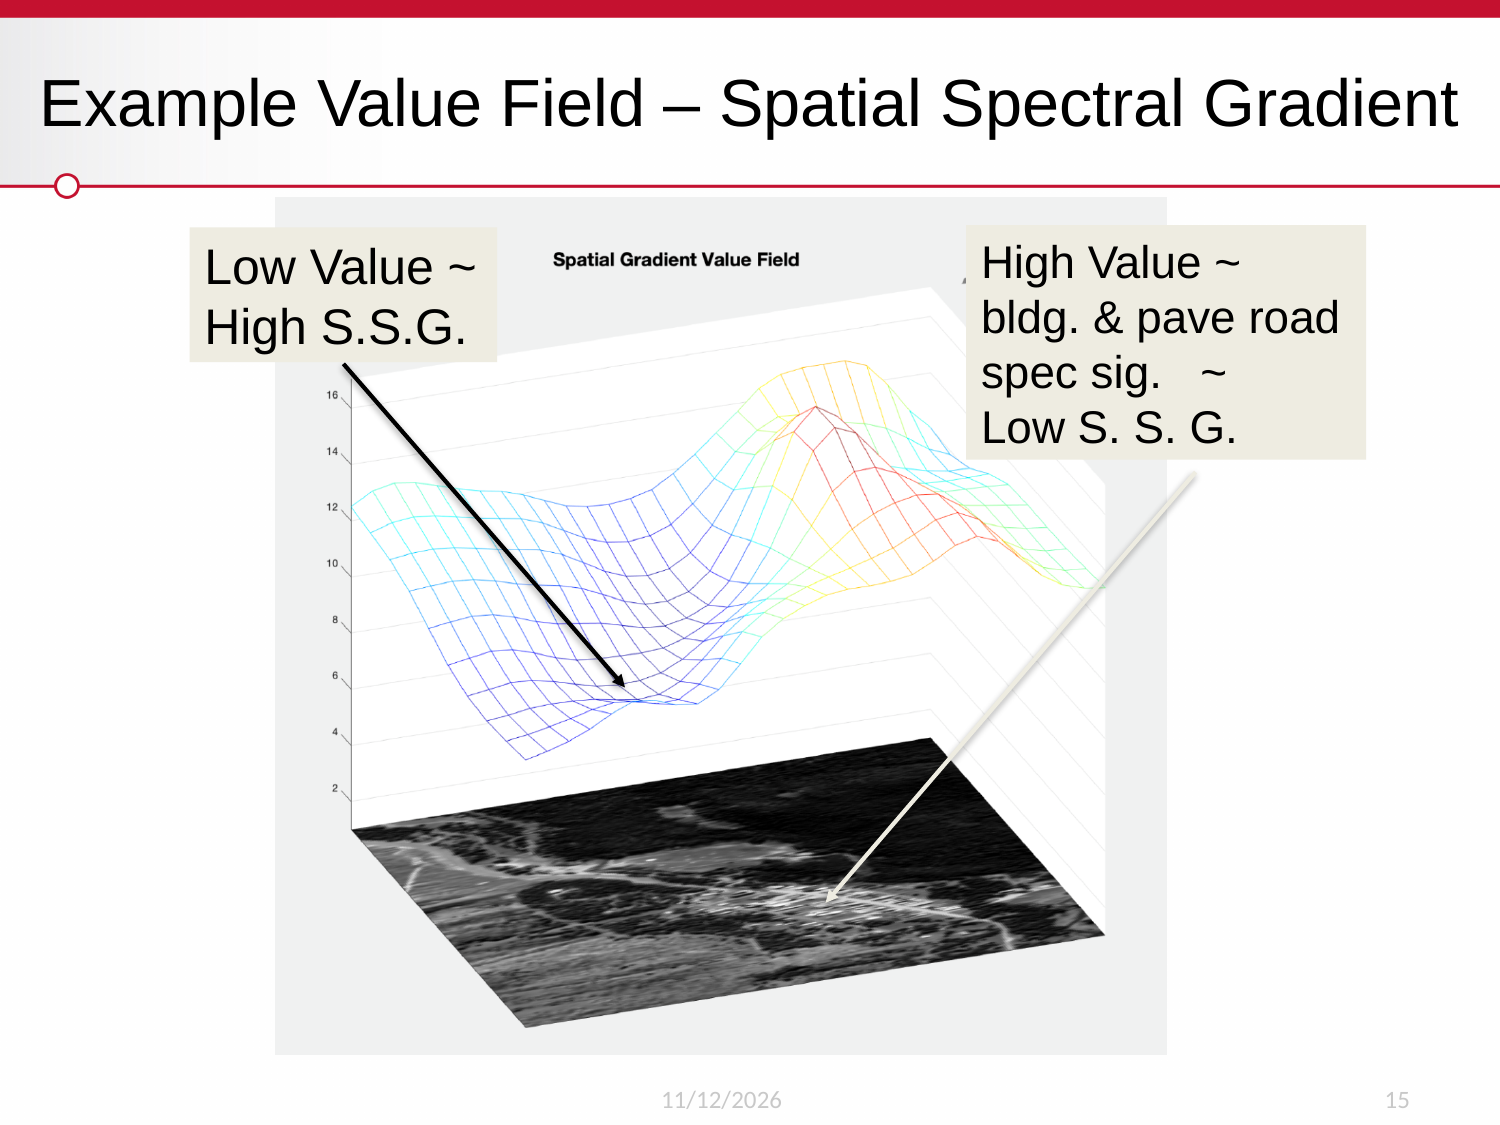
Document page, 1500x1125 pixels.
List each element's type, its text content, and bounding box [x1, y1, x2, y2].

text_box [343, 363, 626, 688]
slide_number 15 [1312, 1068, 1425, 1125]
text_box High Value ~ bldg. & pave road spec sig. ~ Low S. S. G. [1171, 225, 1367, 460]
picture [0, 163, 1500, 1125]
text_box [825, 471, 1196, 904]
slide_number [612, 1068, 832, 1125]
text_box Low Value ~ High S.S.G. [189, 227, 269, 363]
picture [0, 0, 1500, 37]
title Example Value Field – Spatial Spectral Gradient [0, 37, 1500, 163]
